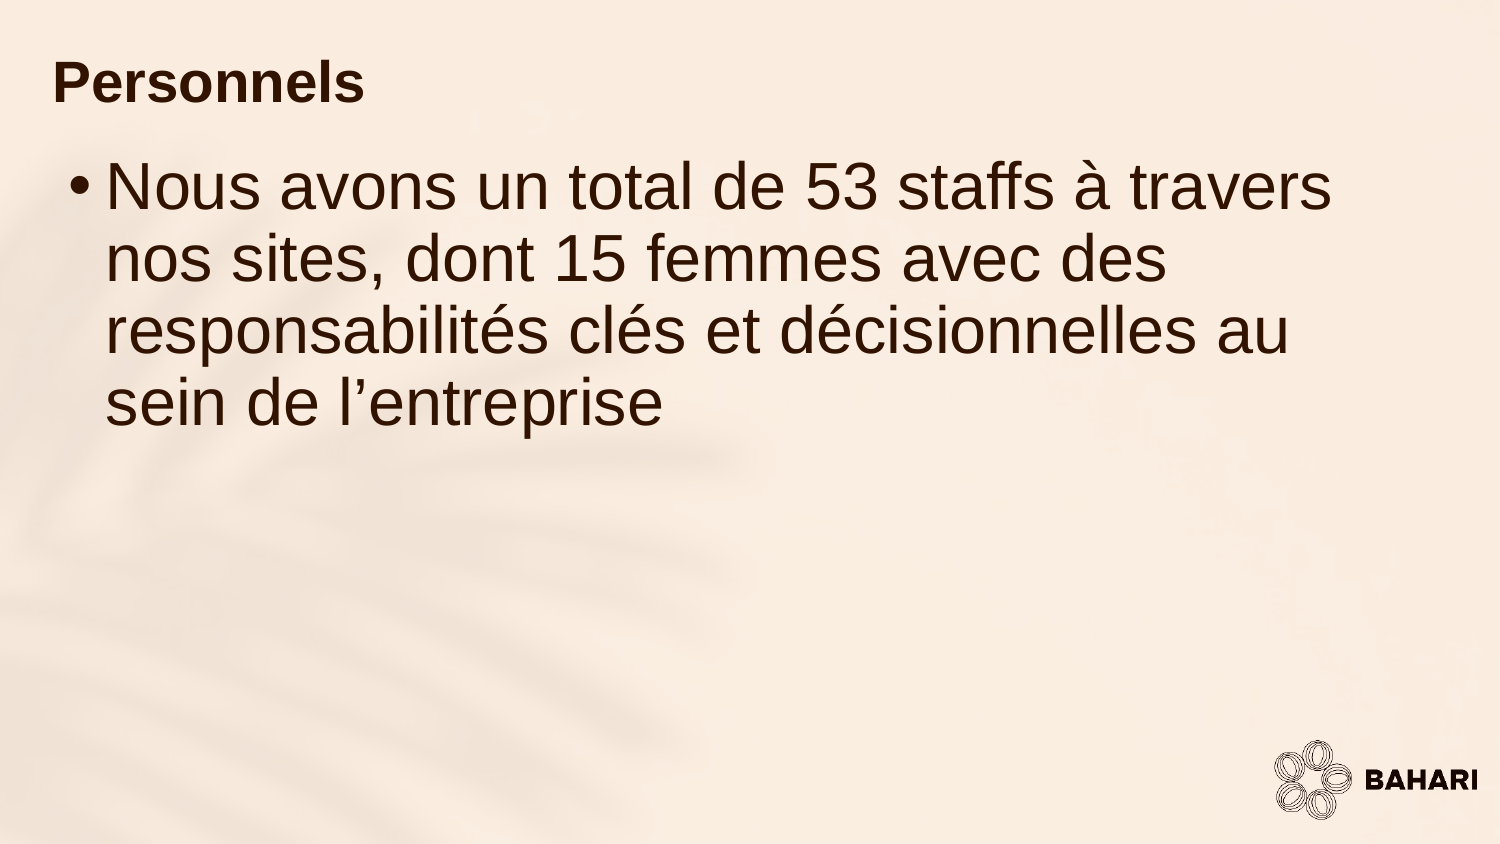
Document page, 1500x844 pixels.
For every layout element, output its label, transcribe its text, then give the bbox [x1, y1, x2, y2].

picture [1157, 667, 1500, 844]
list Nous avons un total de 53 staffs à travers nos sites, dont 15 femmes avec des responsabilités clés et décisionnelles au sein de l’entreprise [68, 152, 1419, 506]
title Personnels [37, 37, 1449, 152]
